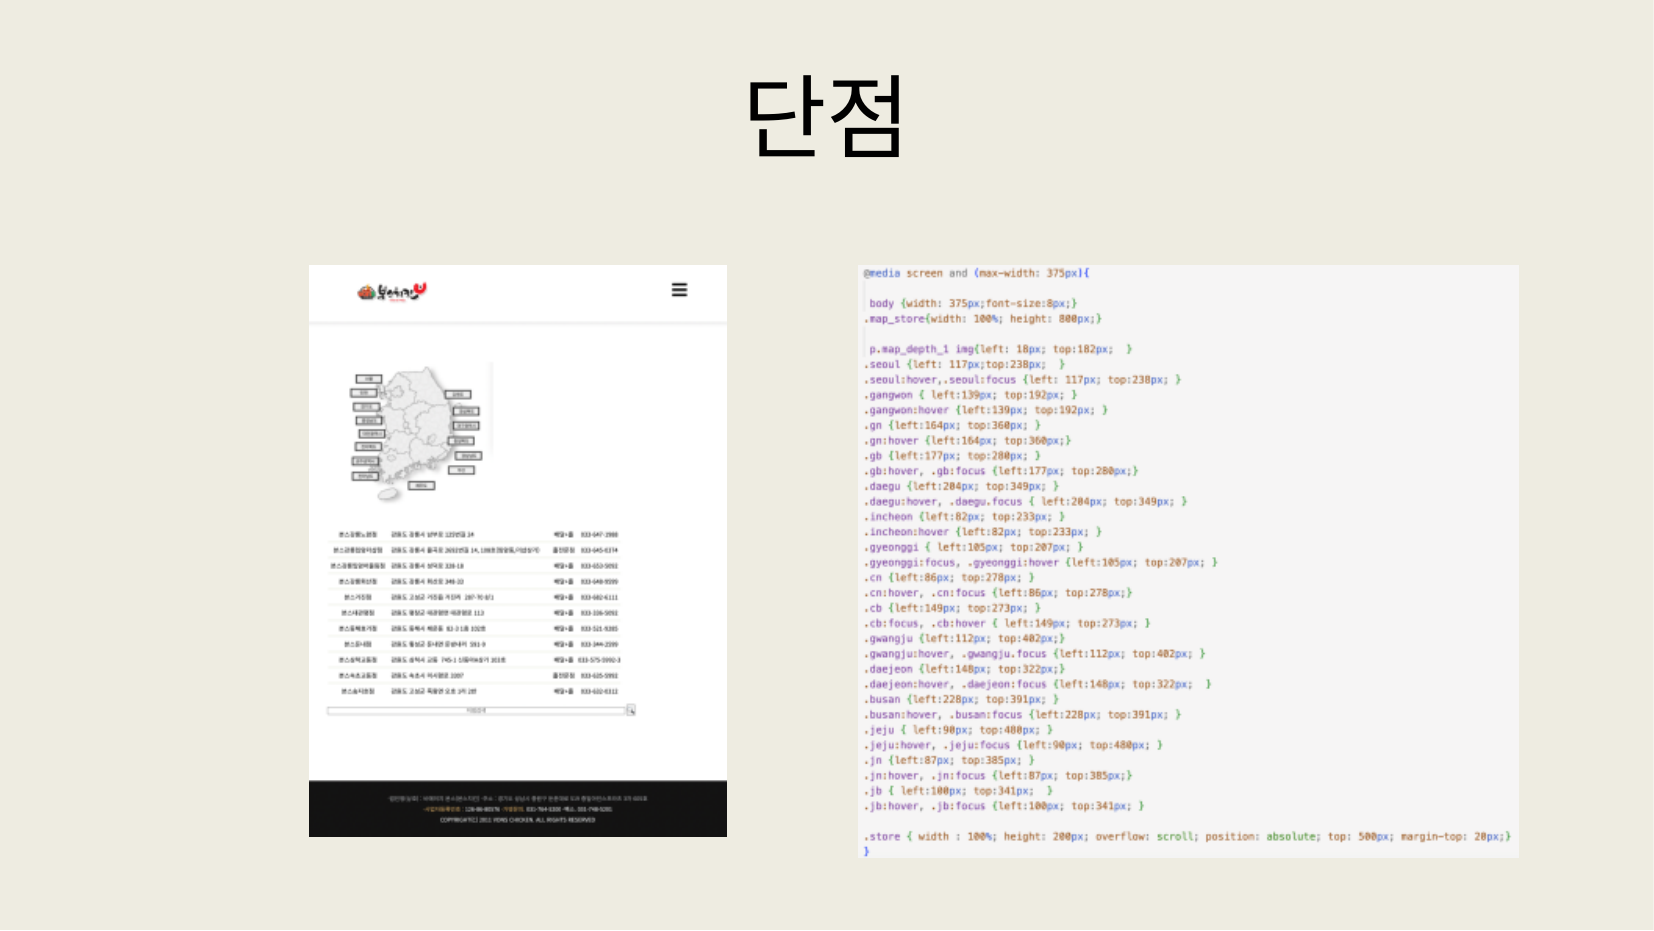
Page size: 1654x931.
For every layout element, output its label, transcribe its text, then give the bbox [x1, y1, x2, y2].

title 단점 [82, 37, 1571, 193]
picture [857, 265, 1519, 858]
picture [309, 265, 728, 837]
